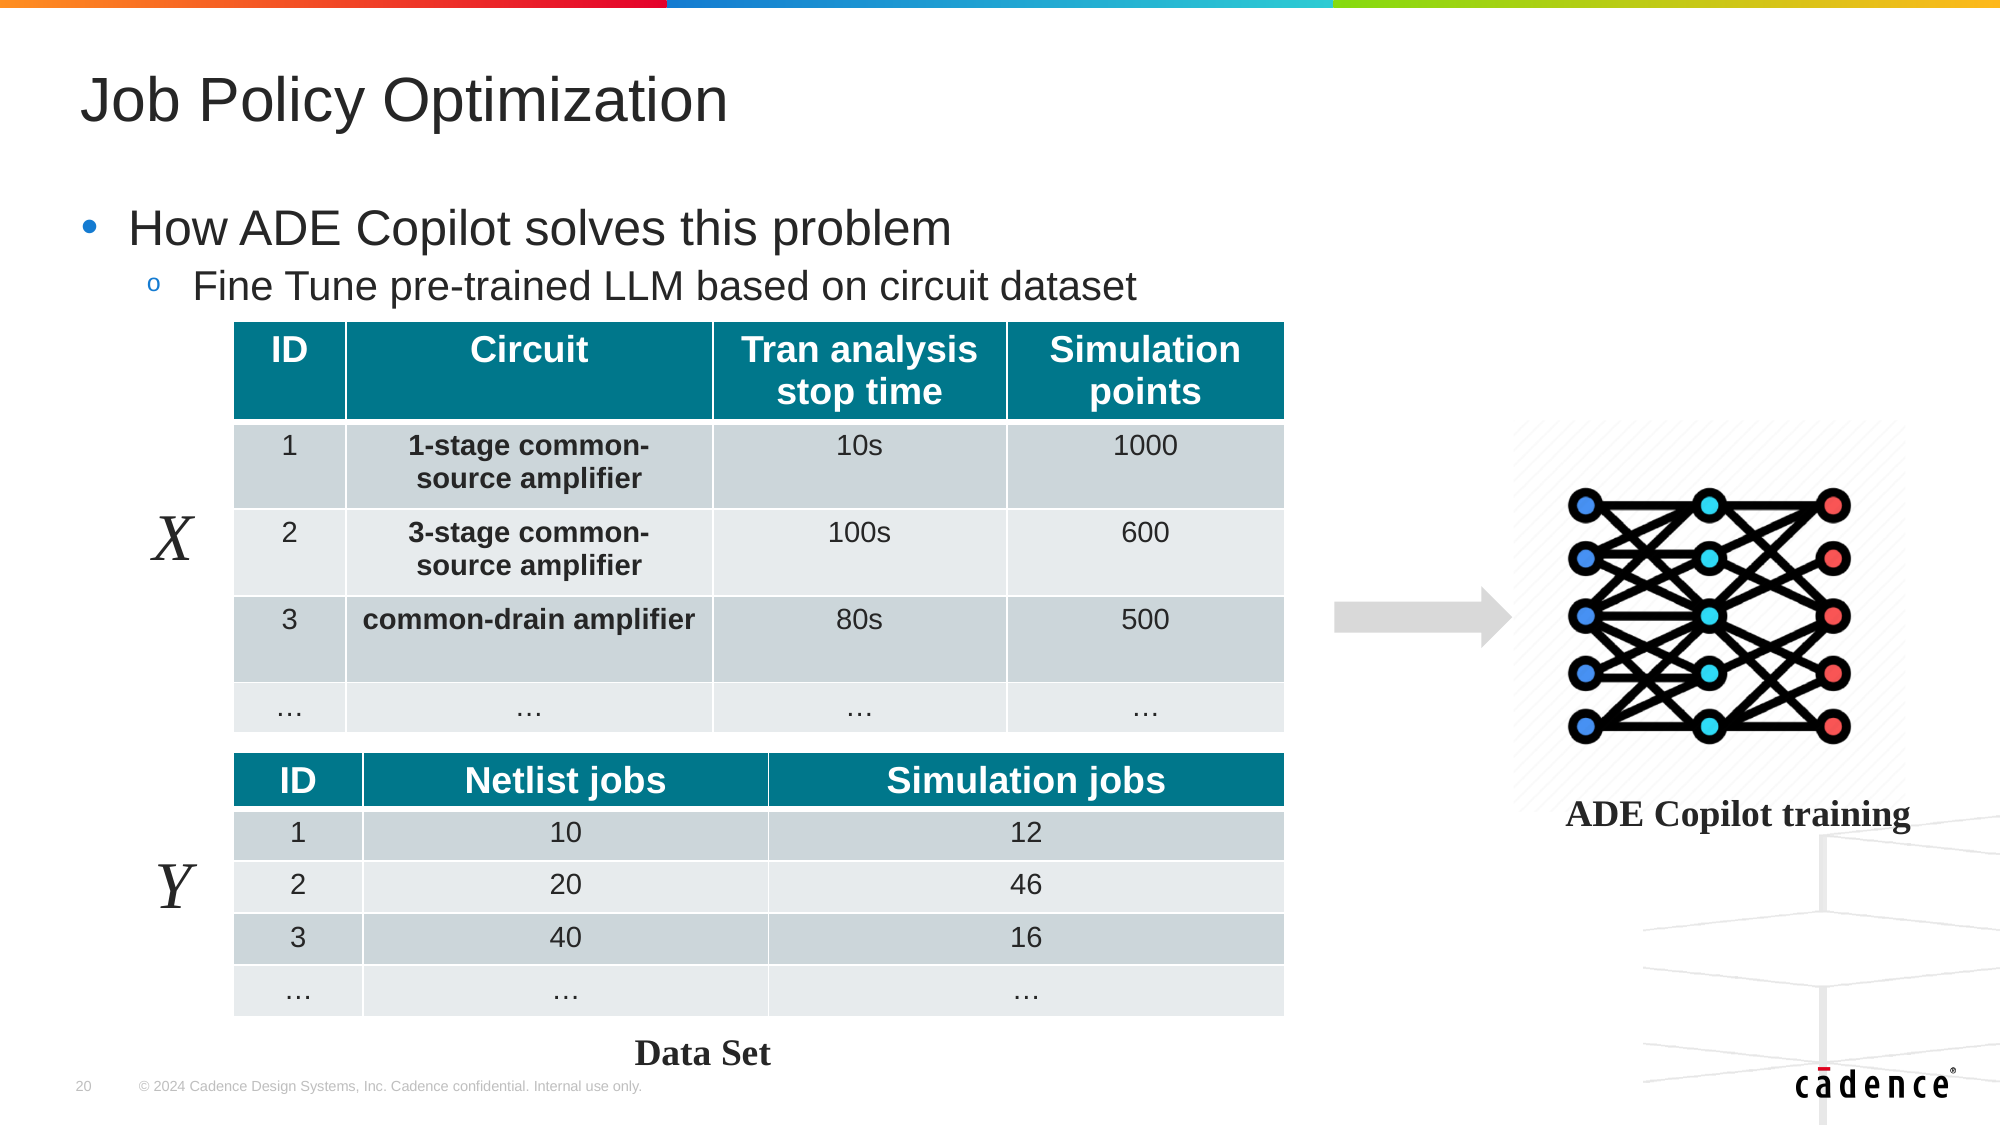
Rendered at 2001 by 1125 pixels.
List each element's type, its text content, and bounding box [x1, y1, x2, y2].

table_cell 3 [234, 914, 362, 964]
text_box Data Set [619, 1020, 787, 1080]
table_cell 1 [234, 812, 362, 860]
list How ADE Copilot solves this problem Fine Tune pre-trained LLM based on circuit dataset [71, 195, 1918, 1040]
table_cell 16 [769, 914, 1284, 964]
text_box [1333, 583, 1496, 651]
table_cell … [769, 966, 1284, 1016]
table_header ID [234, 322, 345, 419]
table_cell 500 [1008, 597, 1284, 682]
table_cell 1000 [1008, 425, 1284, 508]
table_cell 40 [364, 914, 768, 964]
table_cell 2 [234, 862, 362, 912]
table_header Simulation jobs [769, 753, 1284, 806]
text_box X [123, 485, 223, 581]
table_cell 1 [234, 425, 345, 508]
table_cell 10 [364, 812, 768, 860]
table_cell common-drain amplifier [347, 597, 712, 682]
table_cell … [234, 683, 345, 732]
picture [1496, 44, 2000, 1125]
table_cell 20 [364, 862, 768, 912]
table_cell 10s [714, 425, 1006, 508]
table_cell … [714, 683, 1006, 732]
text_box ADE Copilot training [1550, 781, 1927, 841]
table_header Netlist jobs [364, 753, 768, 806]
table_cell 3 [234, 597, 345, 682]
table_cell … [364, 966, 768, 1016]
table_cell 80s [714, 597, 1006, 682]
table_cell 12 [769, 812, 1284, 860]
table_header Tran analysis stop time [714, 322, 1006, 419]
table_header Simulation points [1008, 322, 1284, 419]
text_box Y [123, 834, 223, 929]
table_cell 2 [234, 510, 345, 595]
table_cell 100s [714, 510, 1006, 595]
table_header Circuit [347, 322, 712, 419]
table_cell 46 [769, 862, 1284, 912]
title Job Policy Optimization [73, 59, 1979, 153]
table_cell … [347, 683, 712, 732]
table_cell … [1008, 683, 1284, 732]
table_cell … [234, 966, 362, 1016]
table_cell 600 [1008, 510, 1284, 595]
table_header ID [234, 753, 362, 806]
table_cell 3-stage common-source amplifier [347, 510, 712, 595]
table_cell 1-stage common-source amplifier [347, 425, 712, 508]
